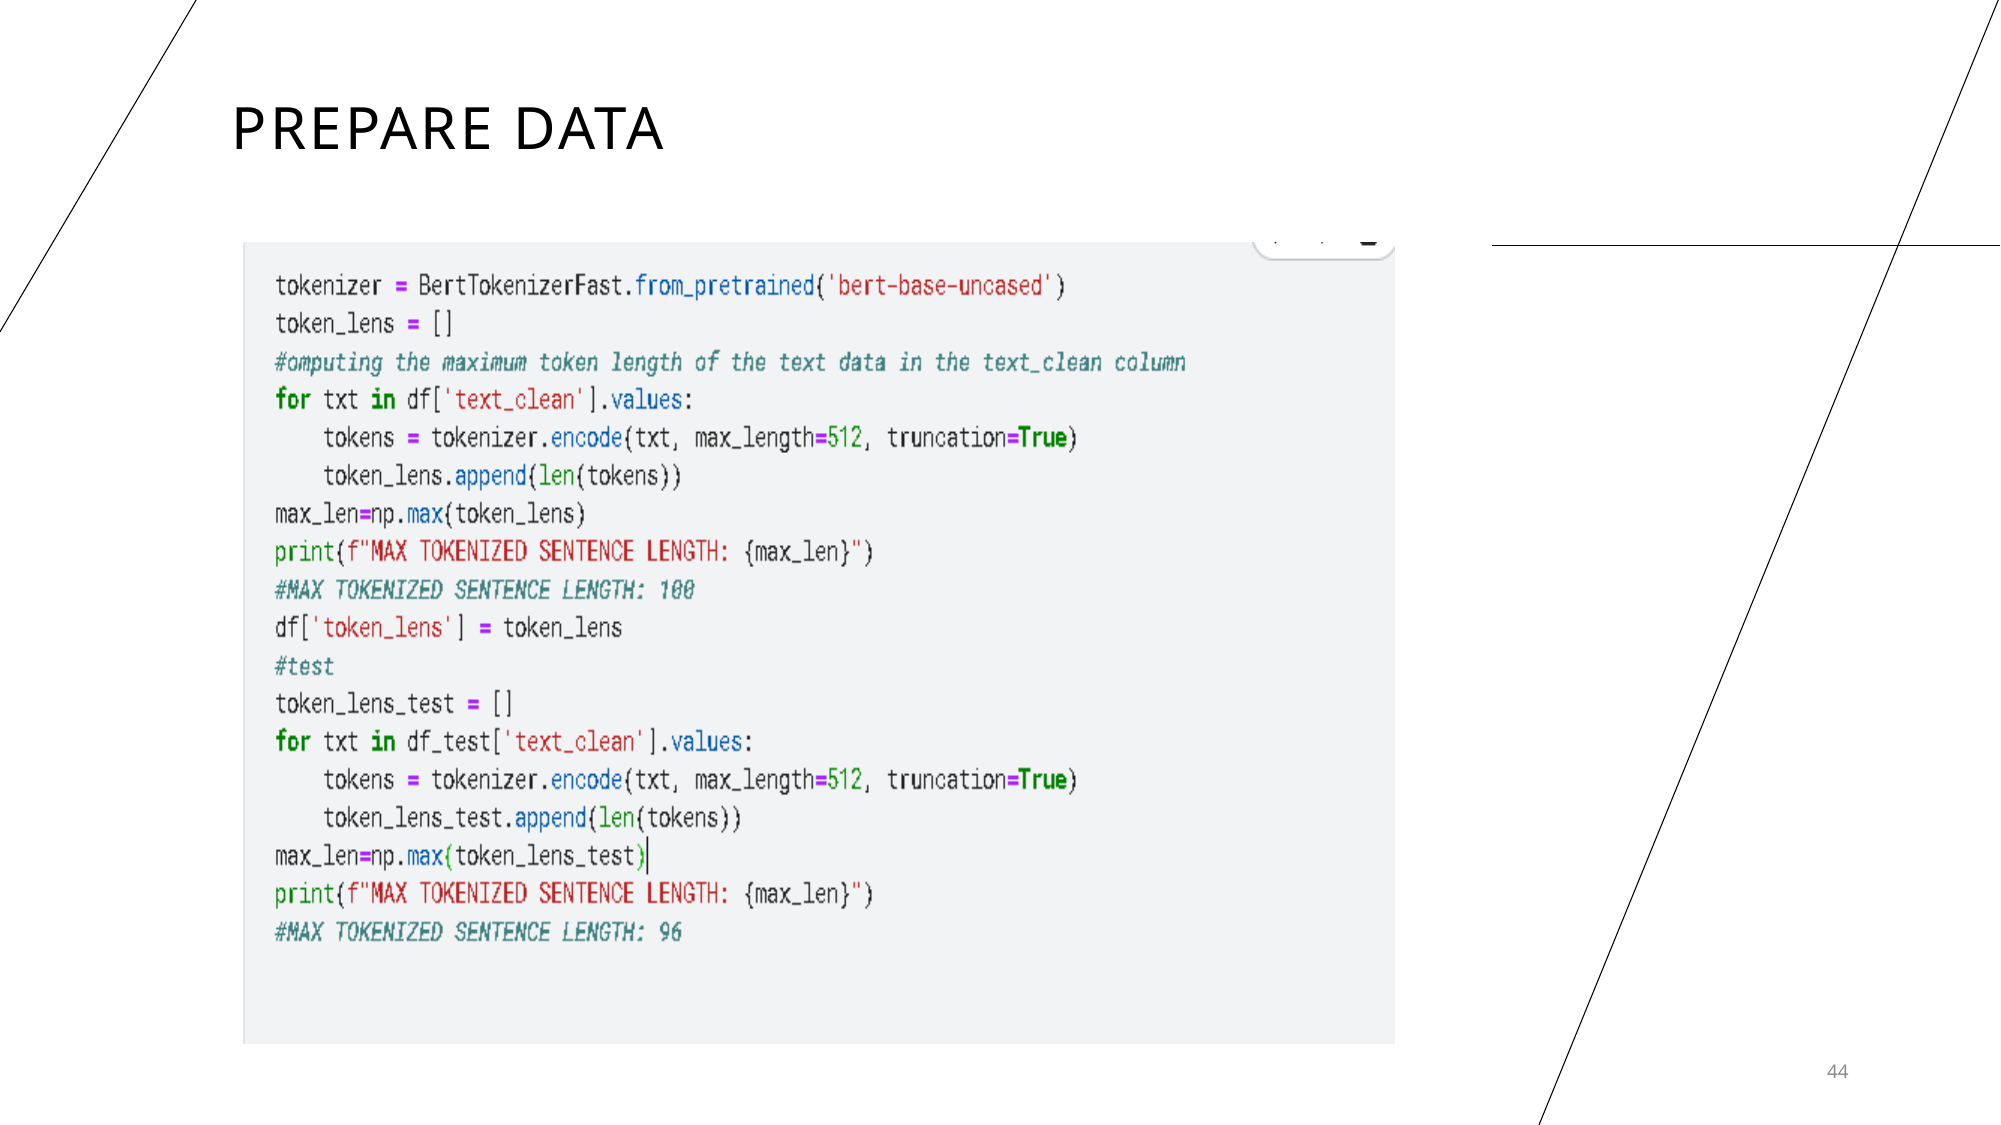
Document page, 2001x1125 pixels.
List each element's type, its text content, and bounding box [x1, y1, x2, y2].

title Prepare Data [216, 43, 1413, 171]
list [217, 242, 1395, 1044]
slide_number 44 [1701, 1042, 1864, 1103]
